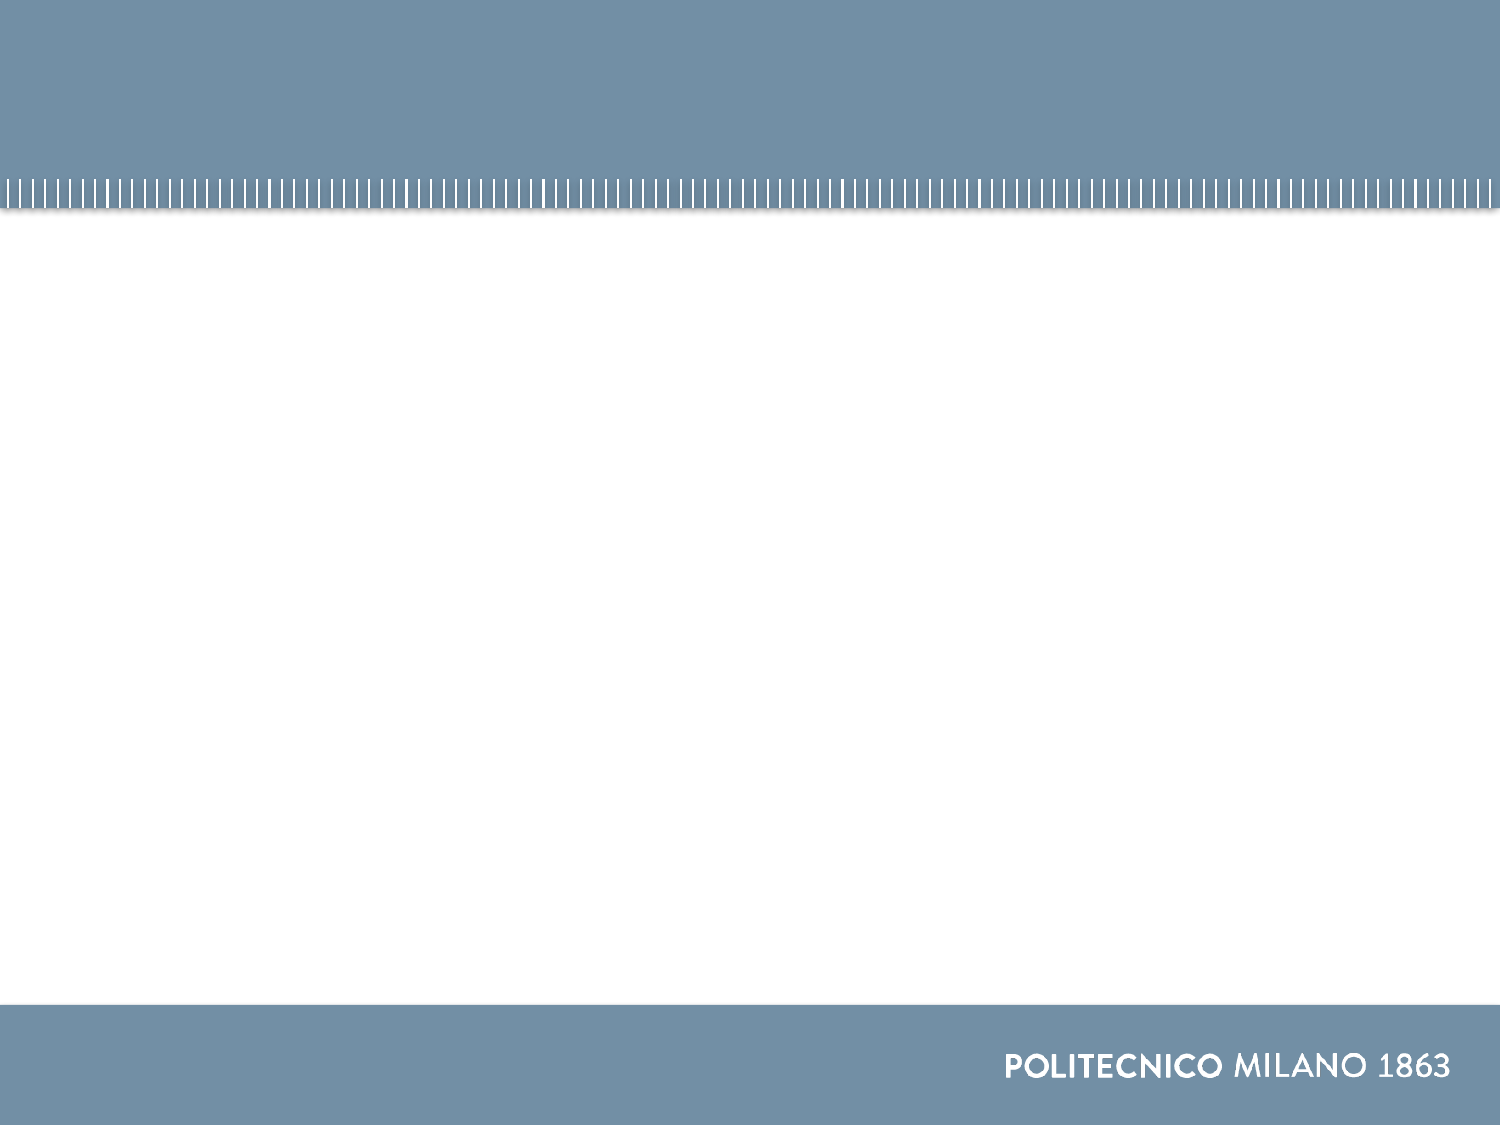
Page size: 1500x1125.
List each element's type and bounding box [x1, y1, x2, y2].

picture [999, 1041, 1456, 1089]
